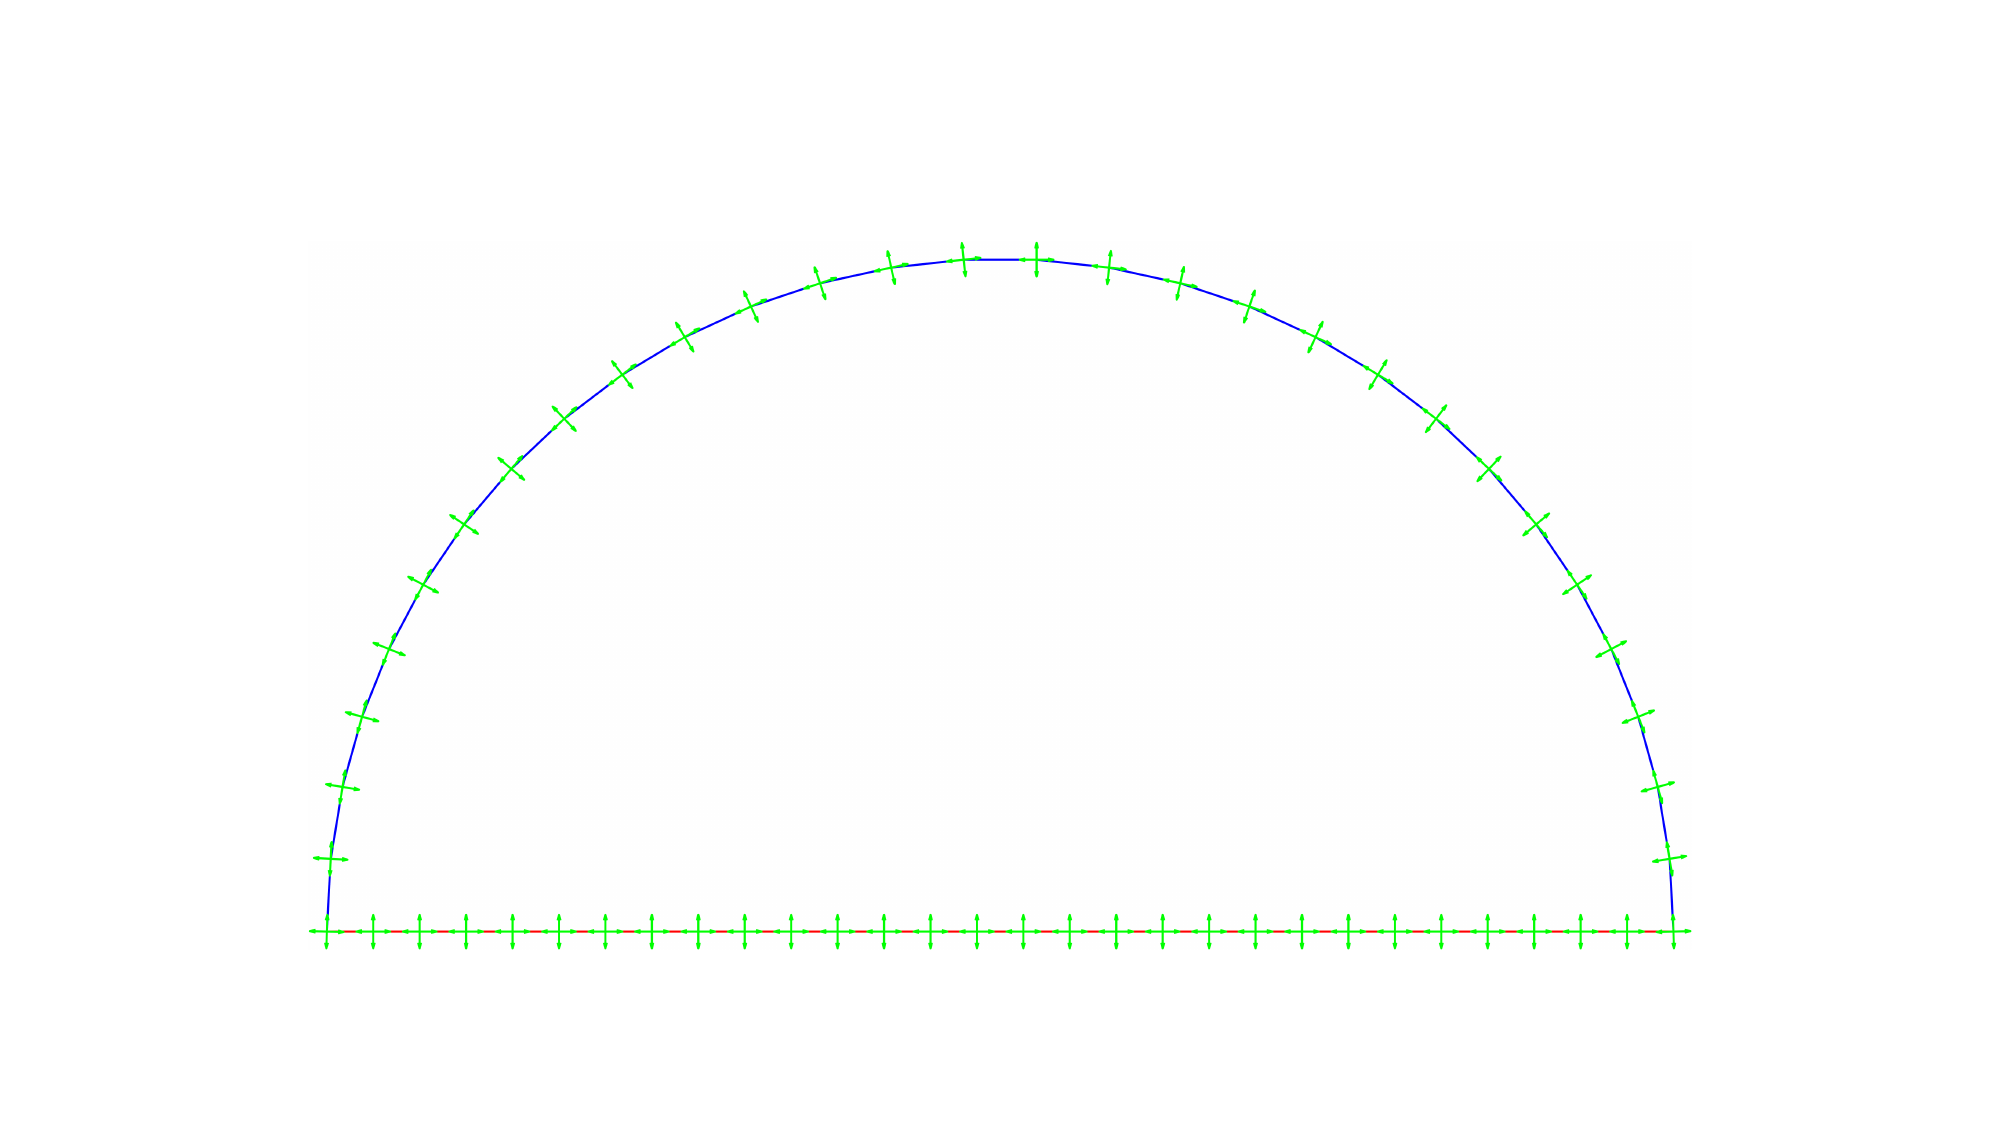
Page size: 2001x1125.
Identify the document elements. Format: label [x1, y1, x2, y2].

picture [308, 241, 1692, 950]
